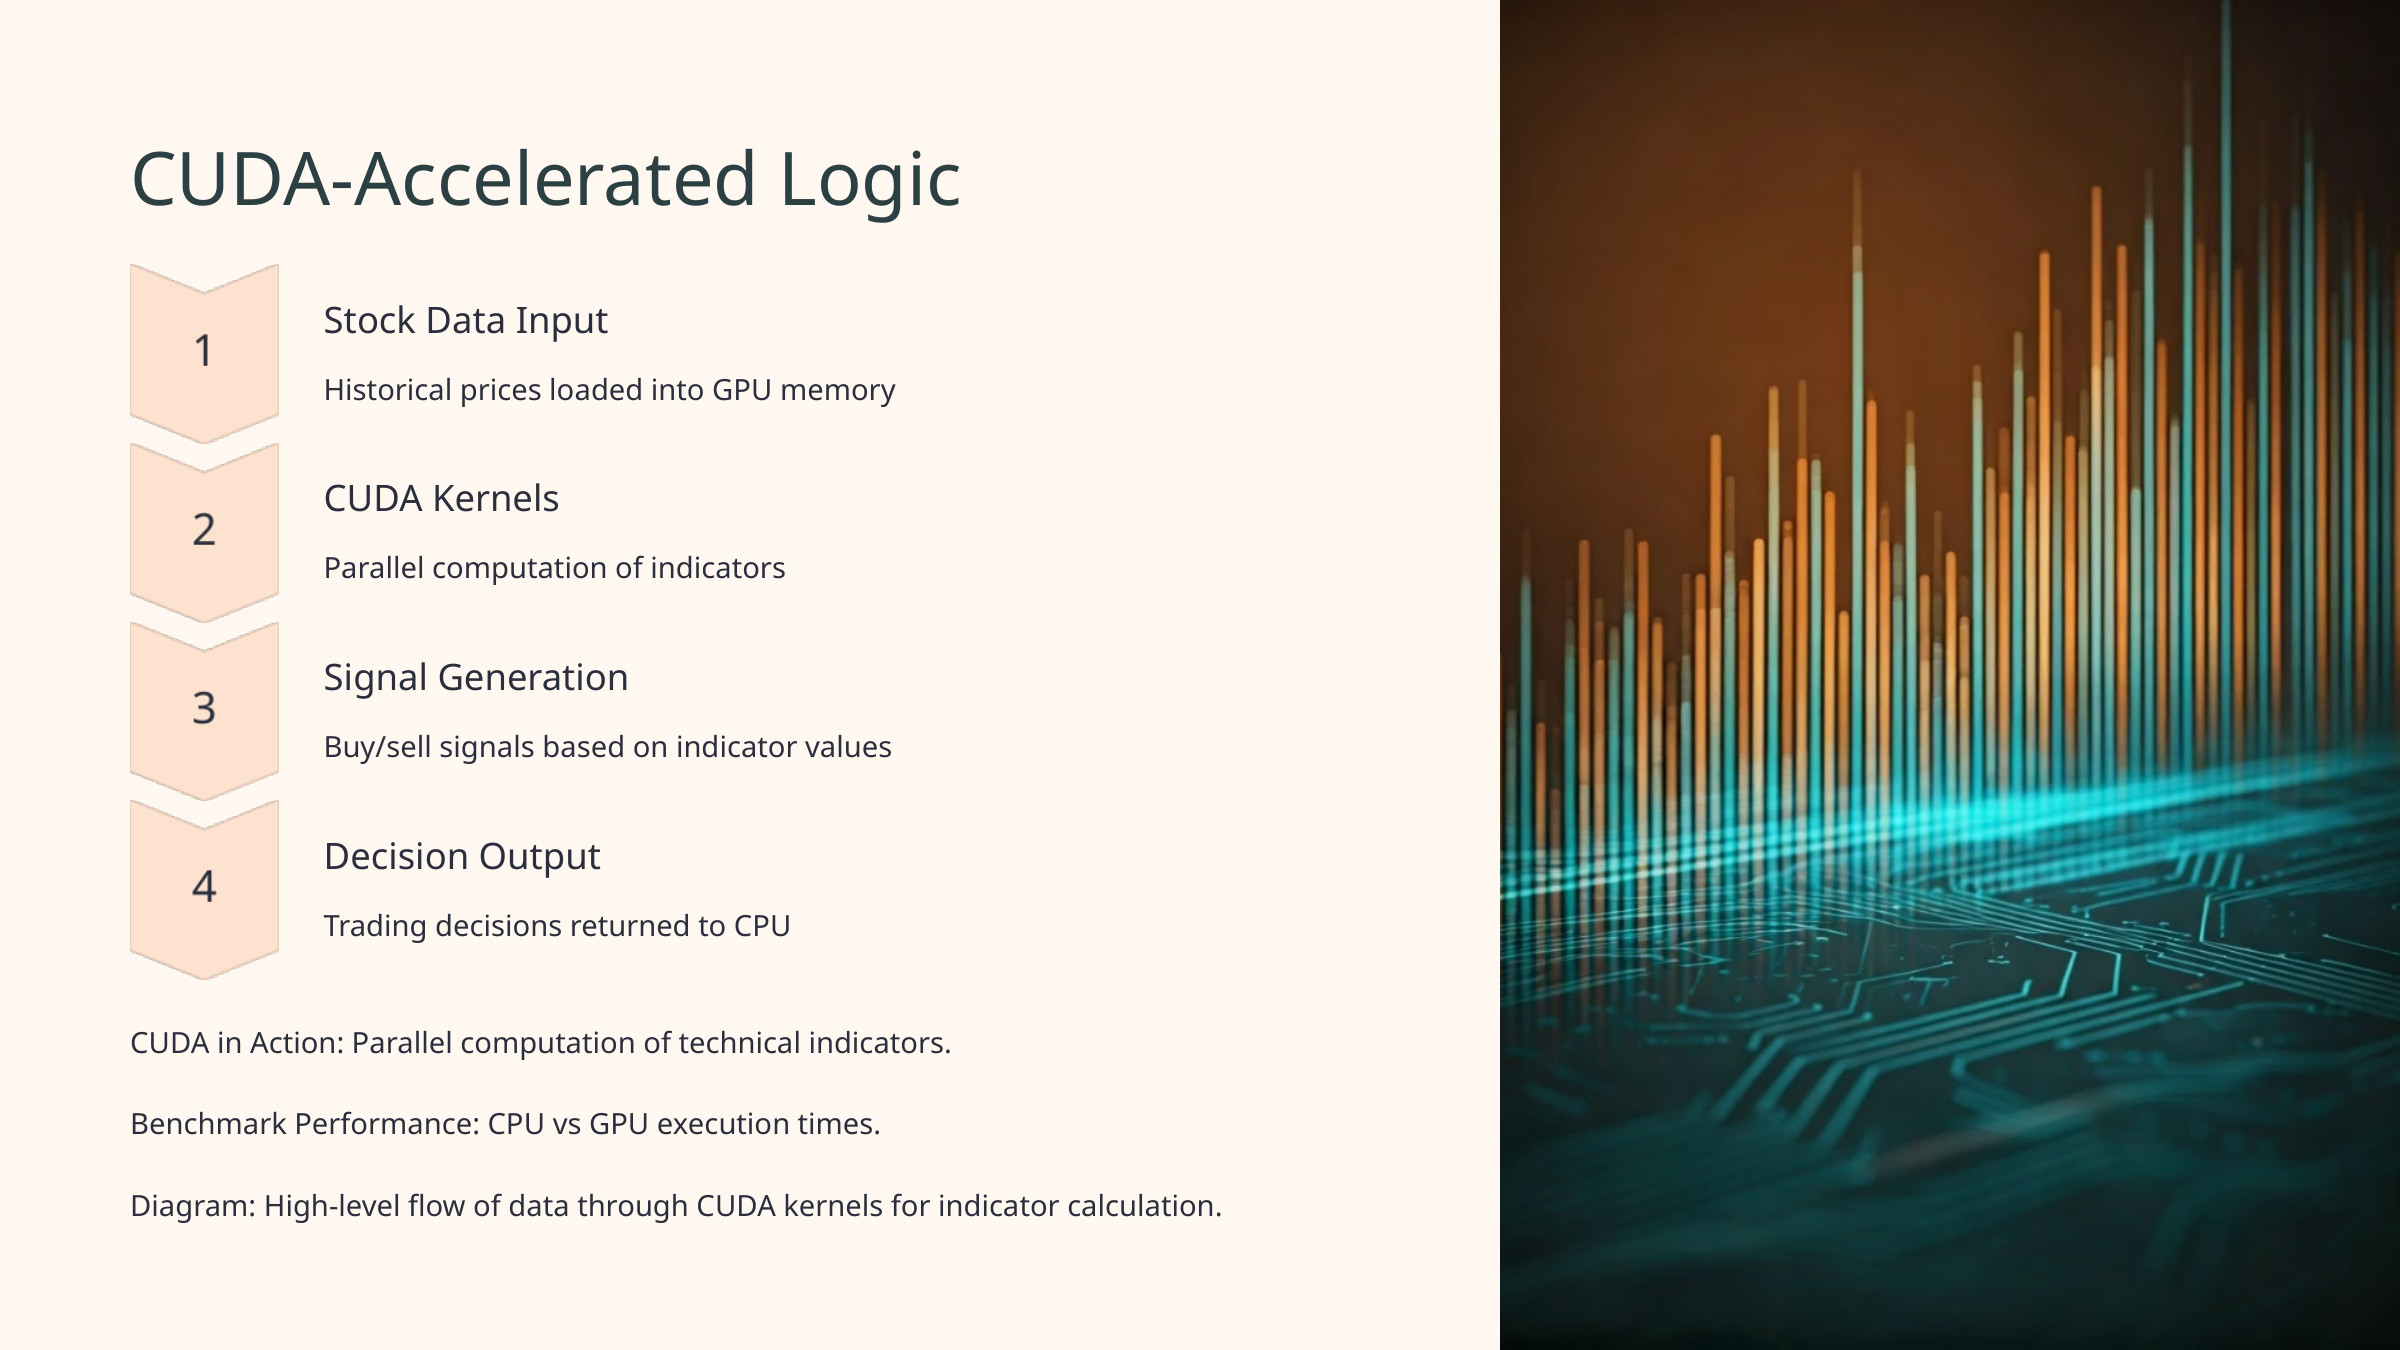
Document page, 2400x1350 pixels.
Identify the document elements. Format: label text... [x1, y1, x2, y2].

text_box Parallel computation of indicators [323, 537, 1370, 586]
text_box Benchmark Performance: CPU vs GPU execution times. [130, 1093, 1370, 1142]
text_box Buy/sell signals based on indicator values [323, 716, 1370, 764]
picture [1499, 0, 2400, 1350]
text_box Trading decisions returned to CPU [323, 894, 1370, 943]
text_box CUDA-Accelerated Logic [130, 127, 980, 221]
text_box Diagram: High-level flow of data through CUDA kernels for indicator calculation. [130, 1174, 1370, 1223]
text_box Signal Generation [323, 651, 696, 699]
picture [130, 264, 279, 980]
text_box Decision Output [323, 830, 696, 877]
text_box Stock Data Input [323, 294, 696, 342]
text_box CUDA Kernels [323, 473, 696, 520]
text_box CUDA in Action: Parallel computation of technical indicators. [130, 1012, 1370, 1061]
text_box Historical prices loaded into GPU memory [323, 359, 1370, 407]
